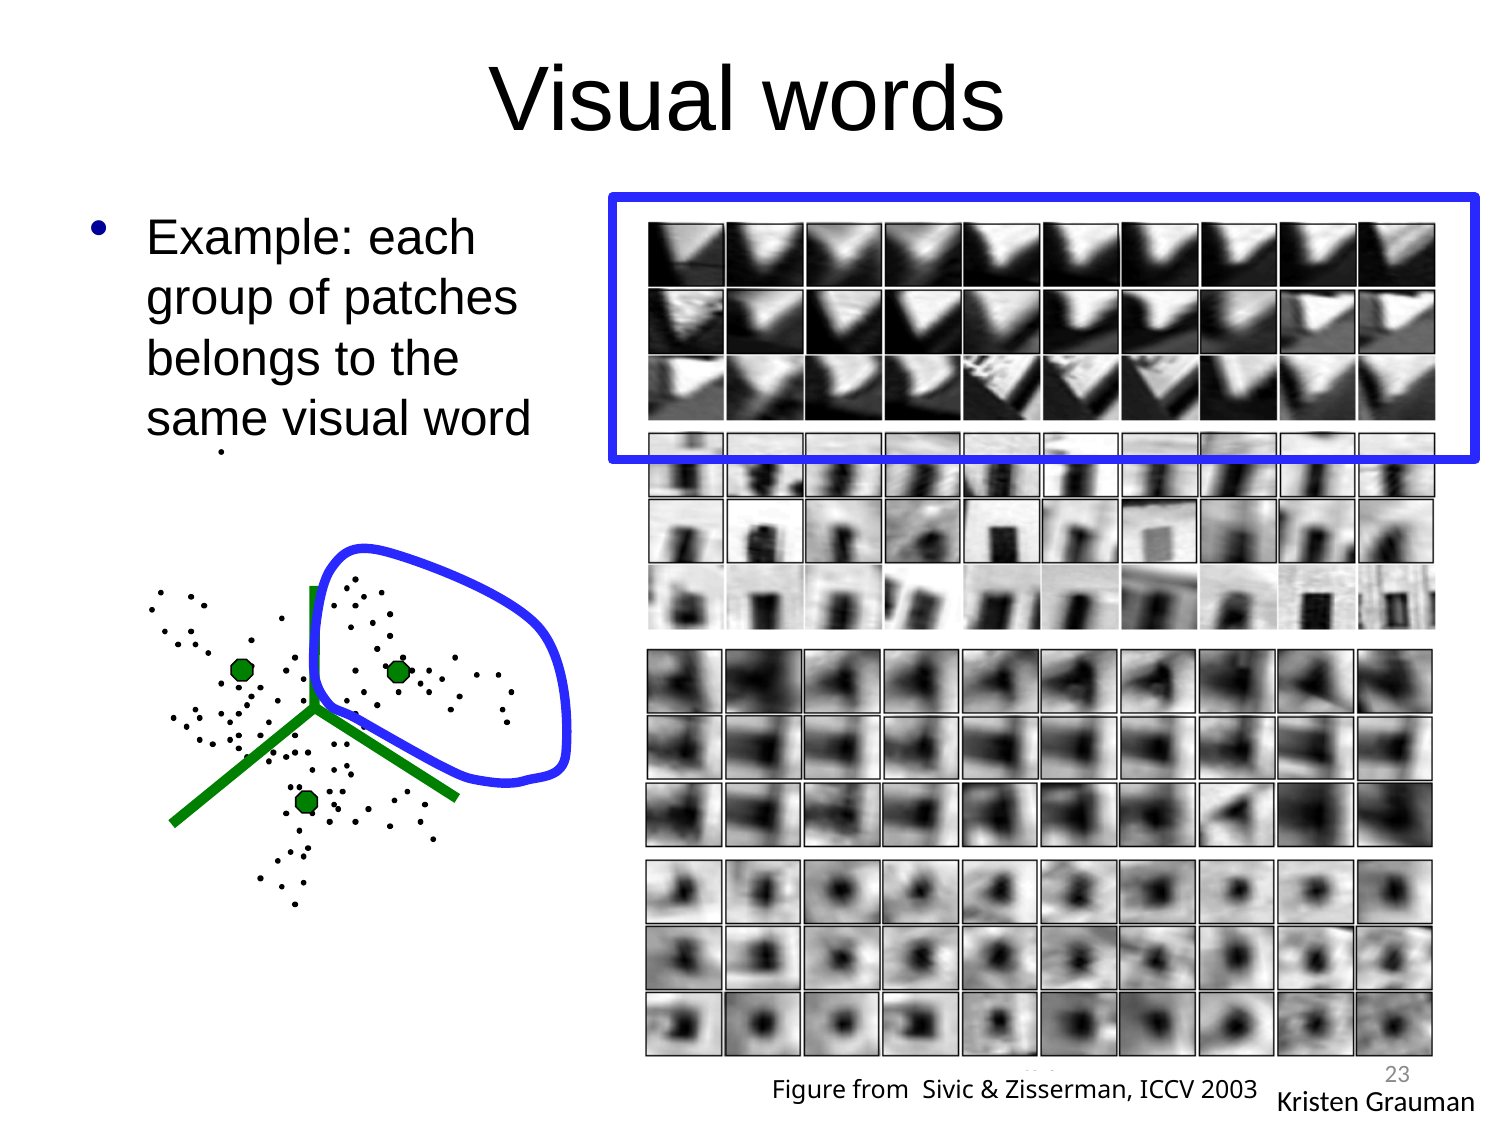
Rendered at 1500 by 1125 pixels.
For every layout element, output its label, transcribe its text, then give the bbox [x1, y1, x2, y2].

text_box [518, 609, 567, 783]
text_box Kristen Grauman [1262, 1074, 1500, 1125]
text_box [149, 449, 514, 907]
title Visual words [73, 0, 1424, 188]
text_box [612, 197, 1475, 460]
picture [641, 201, 1453, 1071]
text_box Figure from Sivic & Zisserman, ICCV 2003 [757, 1079, 1262, 1112]
text_box Example: each group of patches belongs to the same visual word [74, 197, 600, 936]
slide_number 23 [1074, 1079, 1425, 1103]
